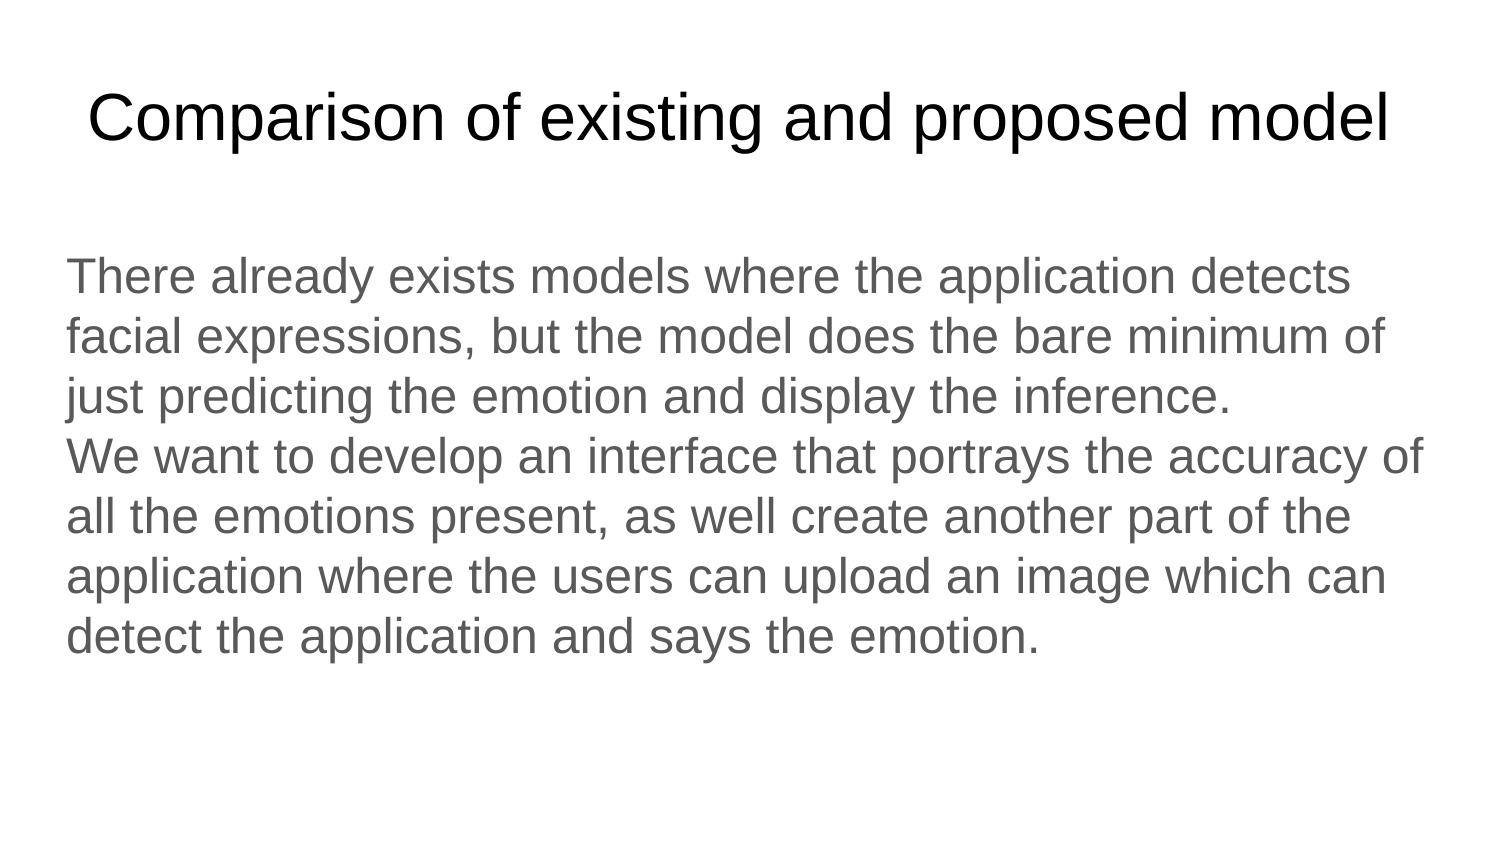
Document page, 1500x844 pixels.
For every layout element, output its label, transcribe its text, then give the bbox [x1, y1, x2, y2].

title Comparison of existing and proposed model [40, 35, 1439, 169]
subtitle There already exists models where the application detects facial expressions, but the model does the bare minimum of just predicting the emotion and display the inference. We want to develop an interface that portrays the accuracy of all the emotions present, as well create another part of the application where the users can upload an image which can detect the application and says the emotion. [51, 228, 1449, 821]
